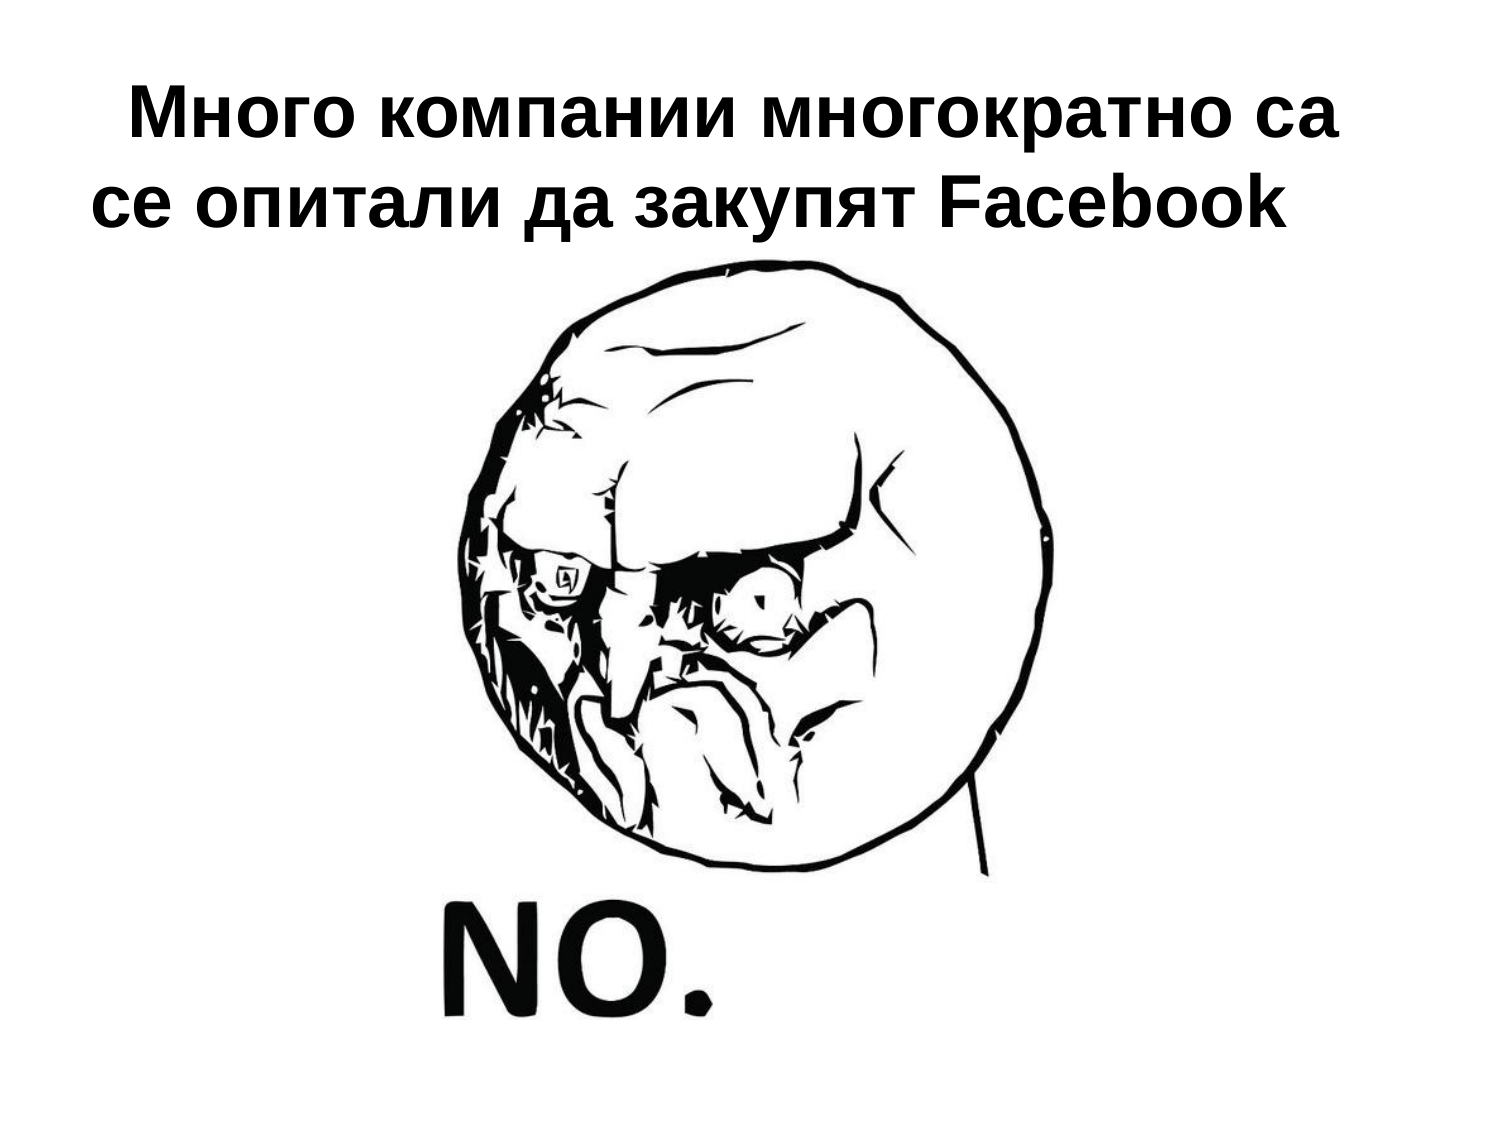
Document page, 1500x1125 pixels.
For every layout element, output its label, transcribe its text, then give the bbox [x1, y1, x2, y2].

text_box [441, 257, 1059, 1020]
title Много компании многократно са се опитали да закупят Facebook [75, 40, 1425, 258]
